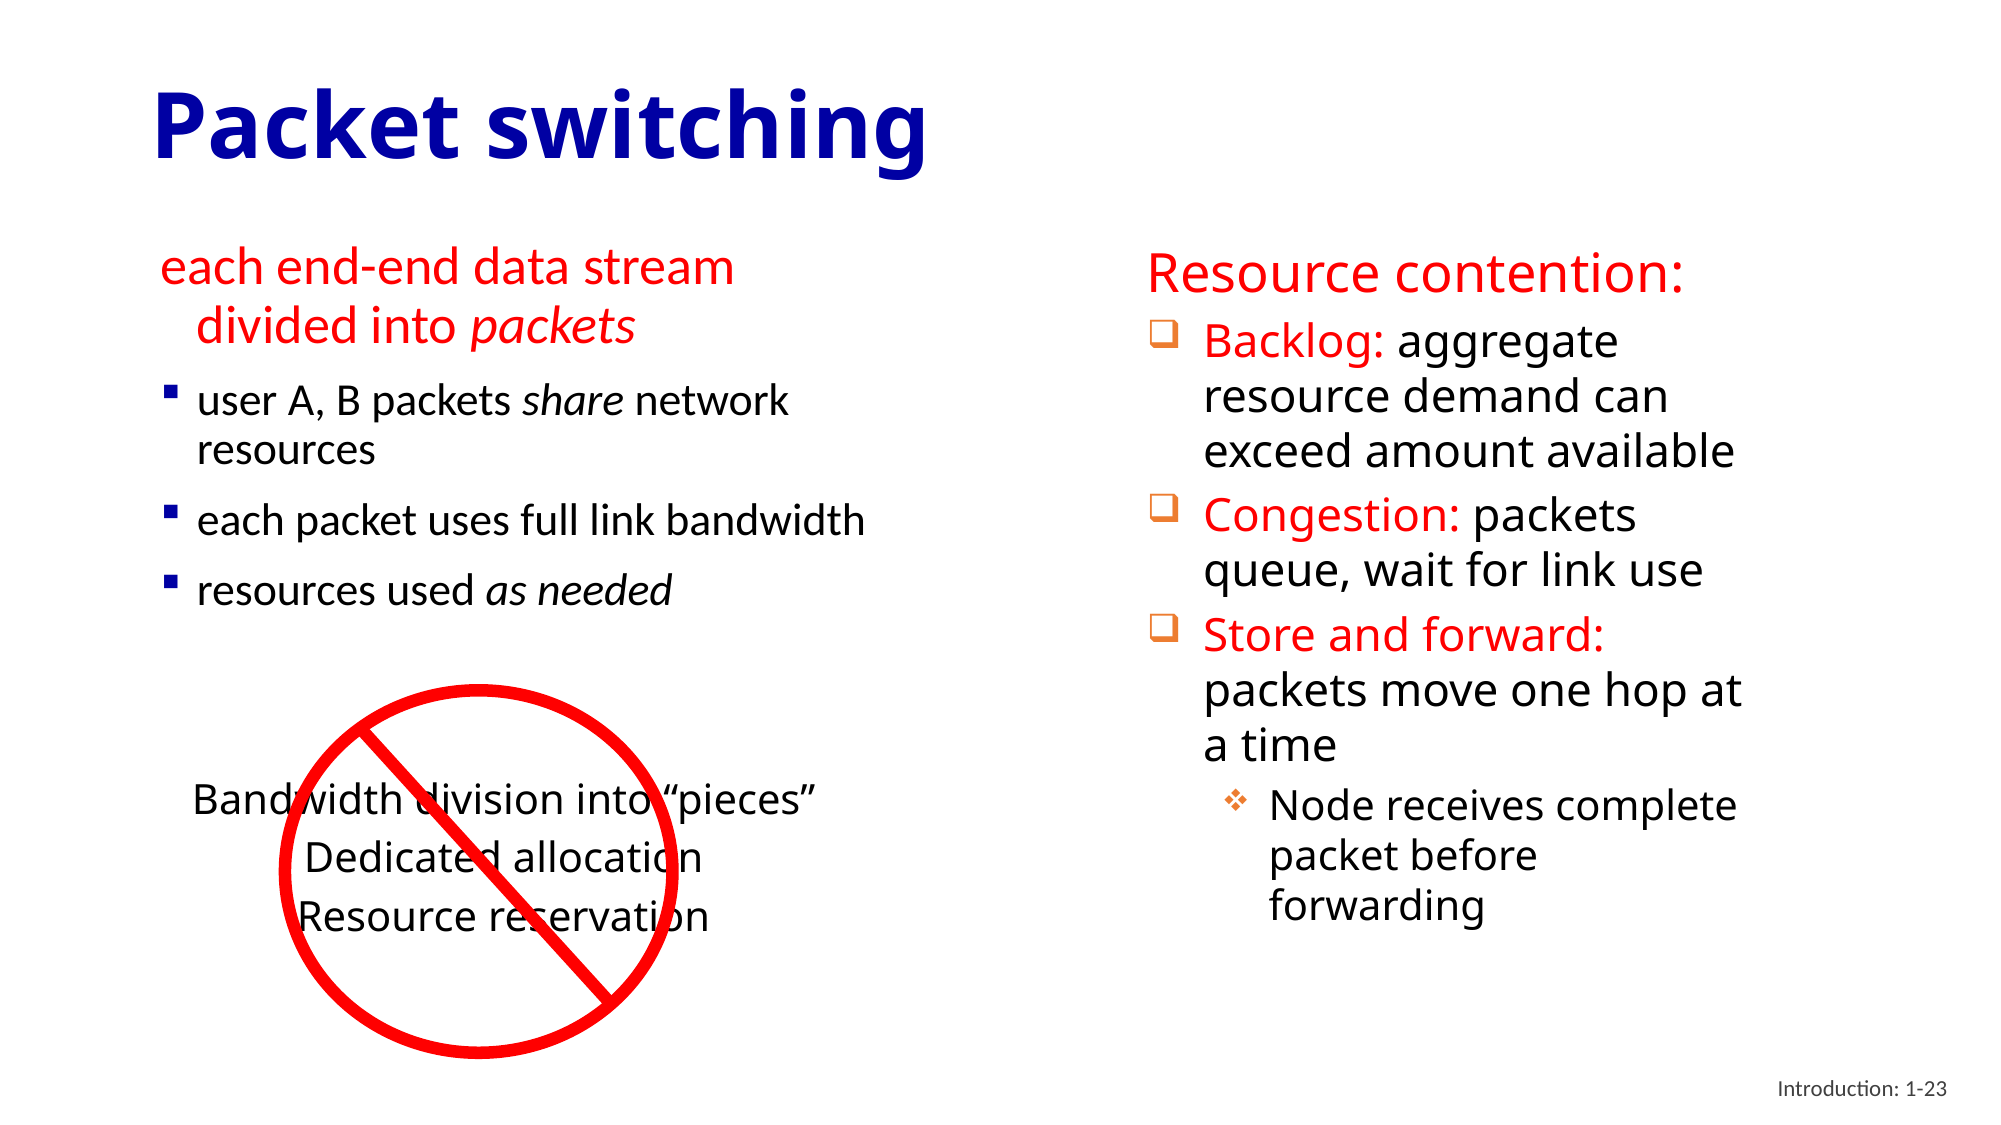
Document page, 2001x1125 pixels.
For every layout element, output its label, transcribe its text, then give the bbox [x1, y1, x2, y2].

text_box each end-end data stream divided into packets user A, B packets share network resources each packet uses full link bandwidth resources used as needed [124, 230, 884, 769]
title Packet switching [135, 55, 1861, 202]
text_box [172, 690, 835, 1053]
slide_number Introduction: 1-23 [1512, 1056, 1963, 1117]
text_box Resource contention: Backlog: aggregate resource demand can exceed amount available Congestion: packets queue, wait for link use Store and forward: packets move one hop at a time Node receives complete packet before forwarding [1132, 230, 1770, 994]
